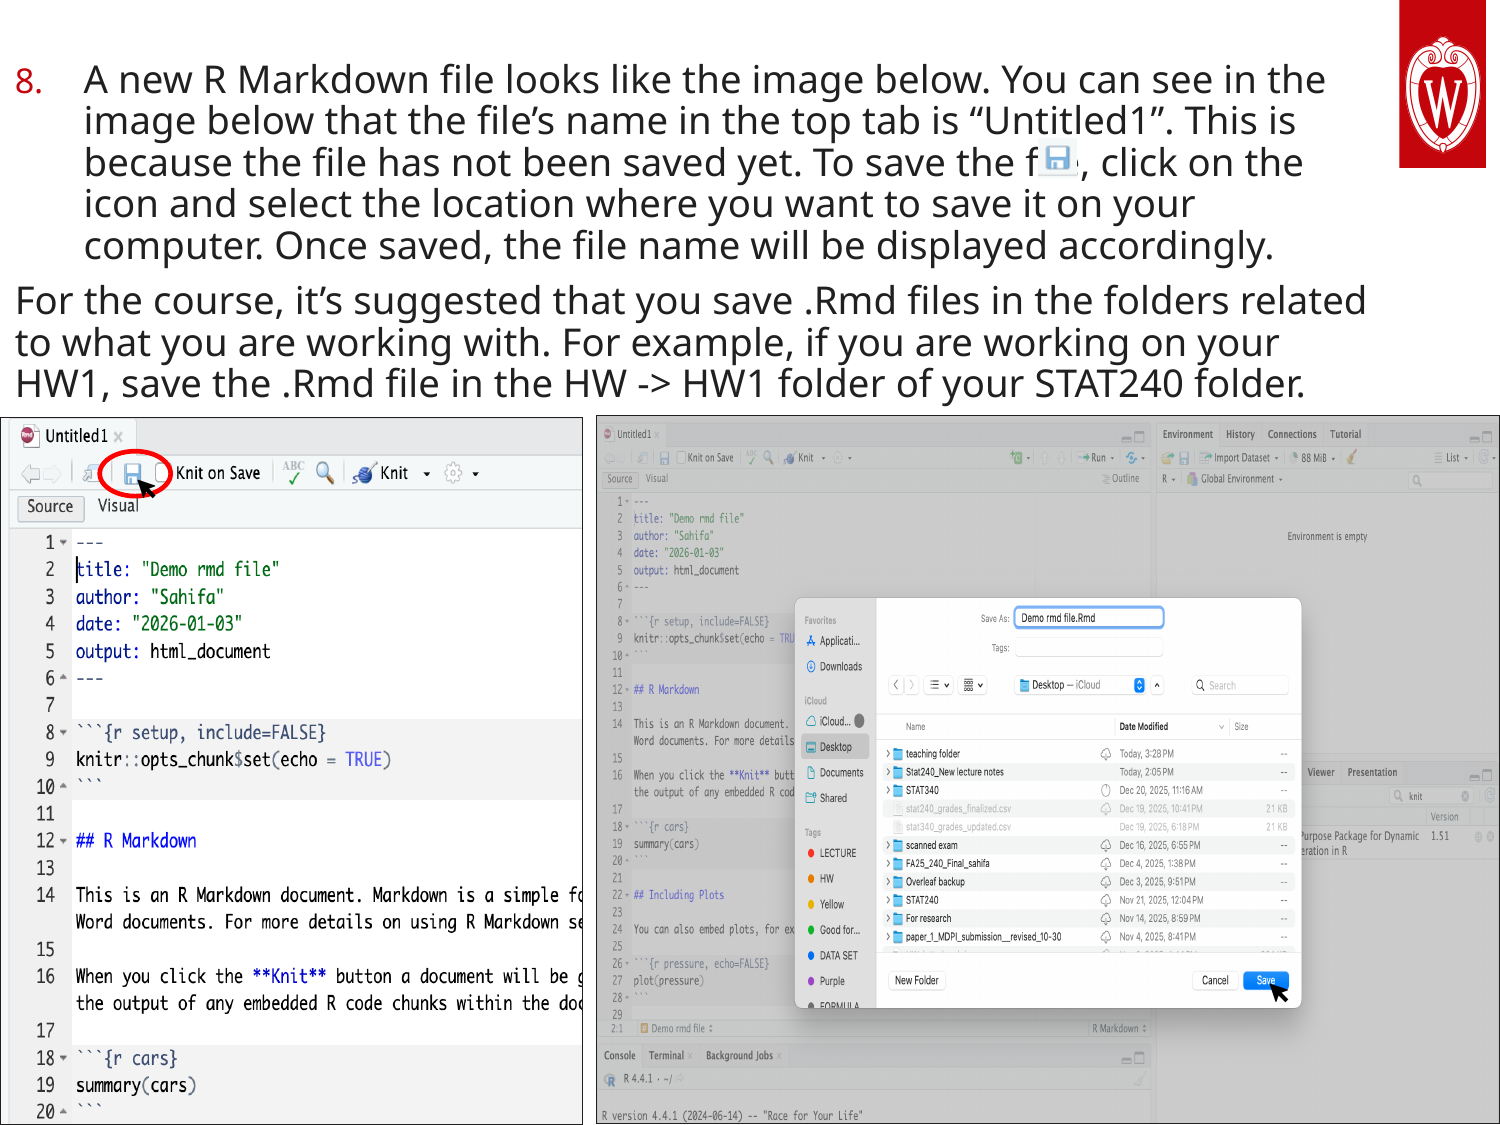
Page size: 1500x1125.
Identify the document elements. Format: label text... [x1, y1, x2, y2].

picture [596, 415, 1500, 1124]
text_box A new R Markdown file looks like the image below. You can see in the image below that the file’s name in the top tab is “Untitled1”. This is because the file has not been saved yet. To save the file, click on the icon and select the location where you want to save it on your computer. Once saved, the file name will be displayed accordingly. For the course, it’s suggested that you save .Rmd files in the folders related to what you are working with. For example, if you are working on your HW1, save the .Rmd file in the HW -> HW1 folder of your STAT240 folder. [0, 52, 1392, 418]
picture [0, 417, 583, 1125]
picture [1038, 138, 1077, 179]
picture [1405, 36, 1481, 154]
